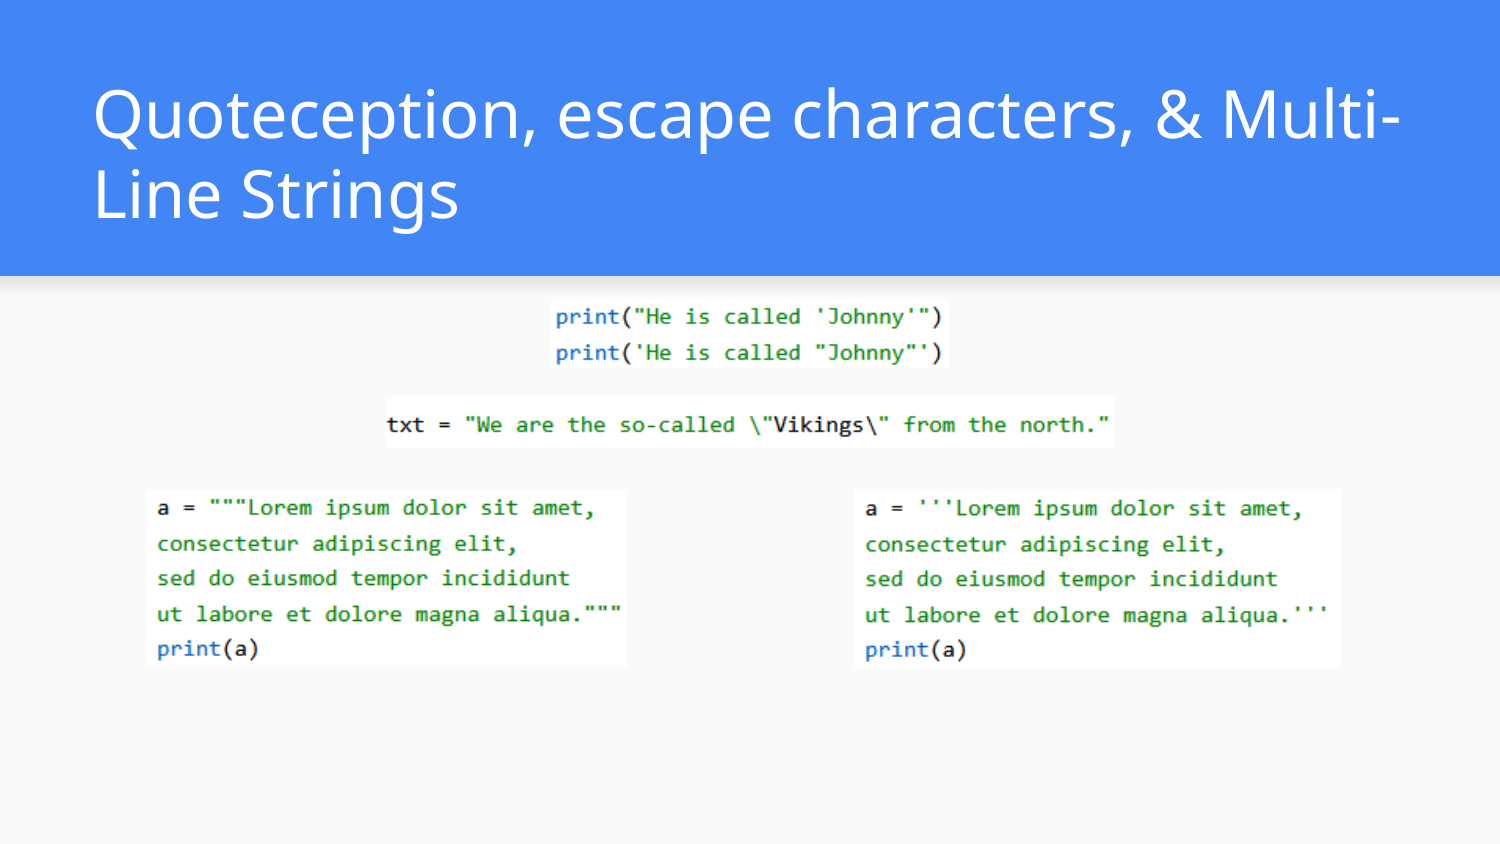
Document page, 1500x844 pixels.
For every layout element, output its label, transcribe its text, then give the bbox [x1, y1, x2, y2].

title Quoteception, escape characters, & Multi-Line Strings [77, 121, 1427, 248]
picture [551, 298, 949, 369]
picture [854, 489, 1341, 668]
picture [385, 395, 1115, 448]
picture [146, 489, 627, 667]
